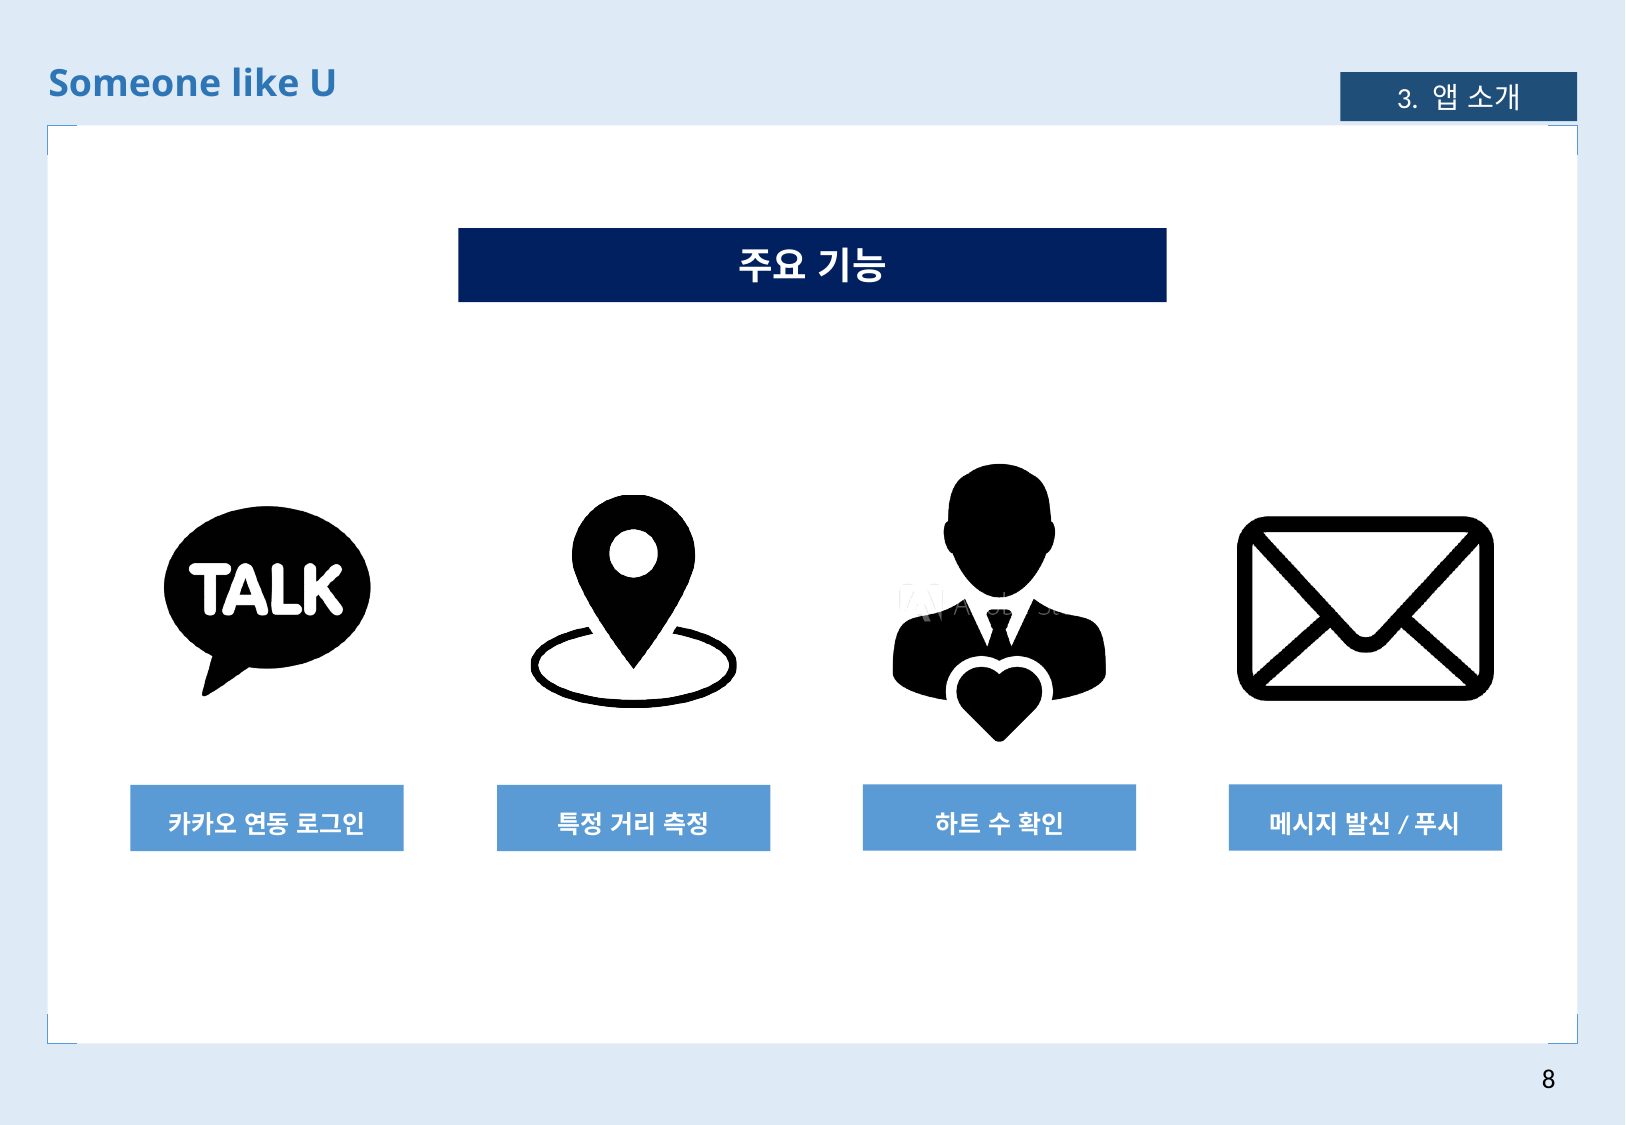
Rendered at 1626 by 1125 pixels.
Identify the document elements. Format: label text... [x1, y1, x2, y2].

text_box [850, 784, 1149, 851]
text_box 3. 앱 소개 [1342, 71, 1577, 122]
picture [146, 494, 388, 708]
text_box 8 [1527, 1054, 1577, 1102]
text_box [484, 784, 783, 852]
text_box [1216, 784, 1515, 851]
picture [530, 494, 737, 708]
picture [1237, 516, 1494, 701]
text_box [118, 784, 416, 852]
picture [886, 456, 1113, 747]
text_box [458, 228, 1167, 303]
